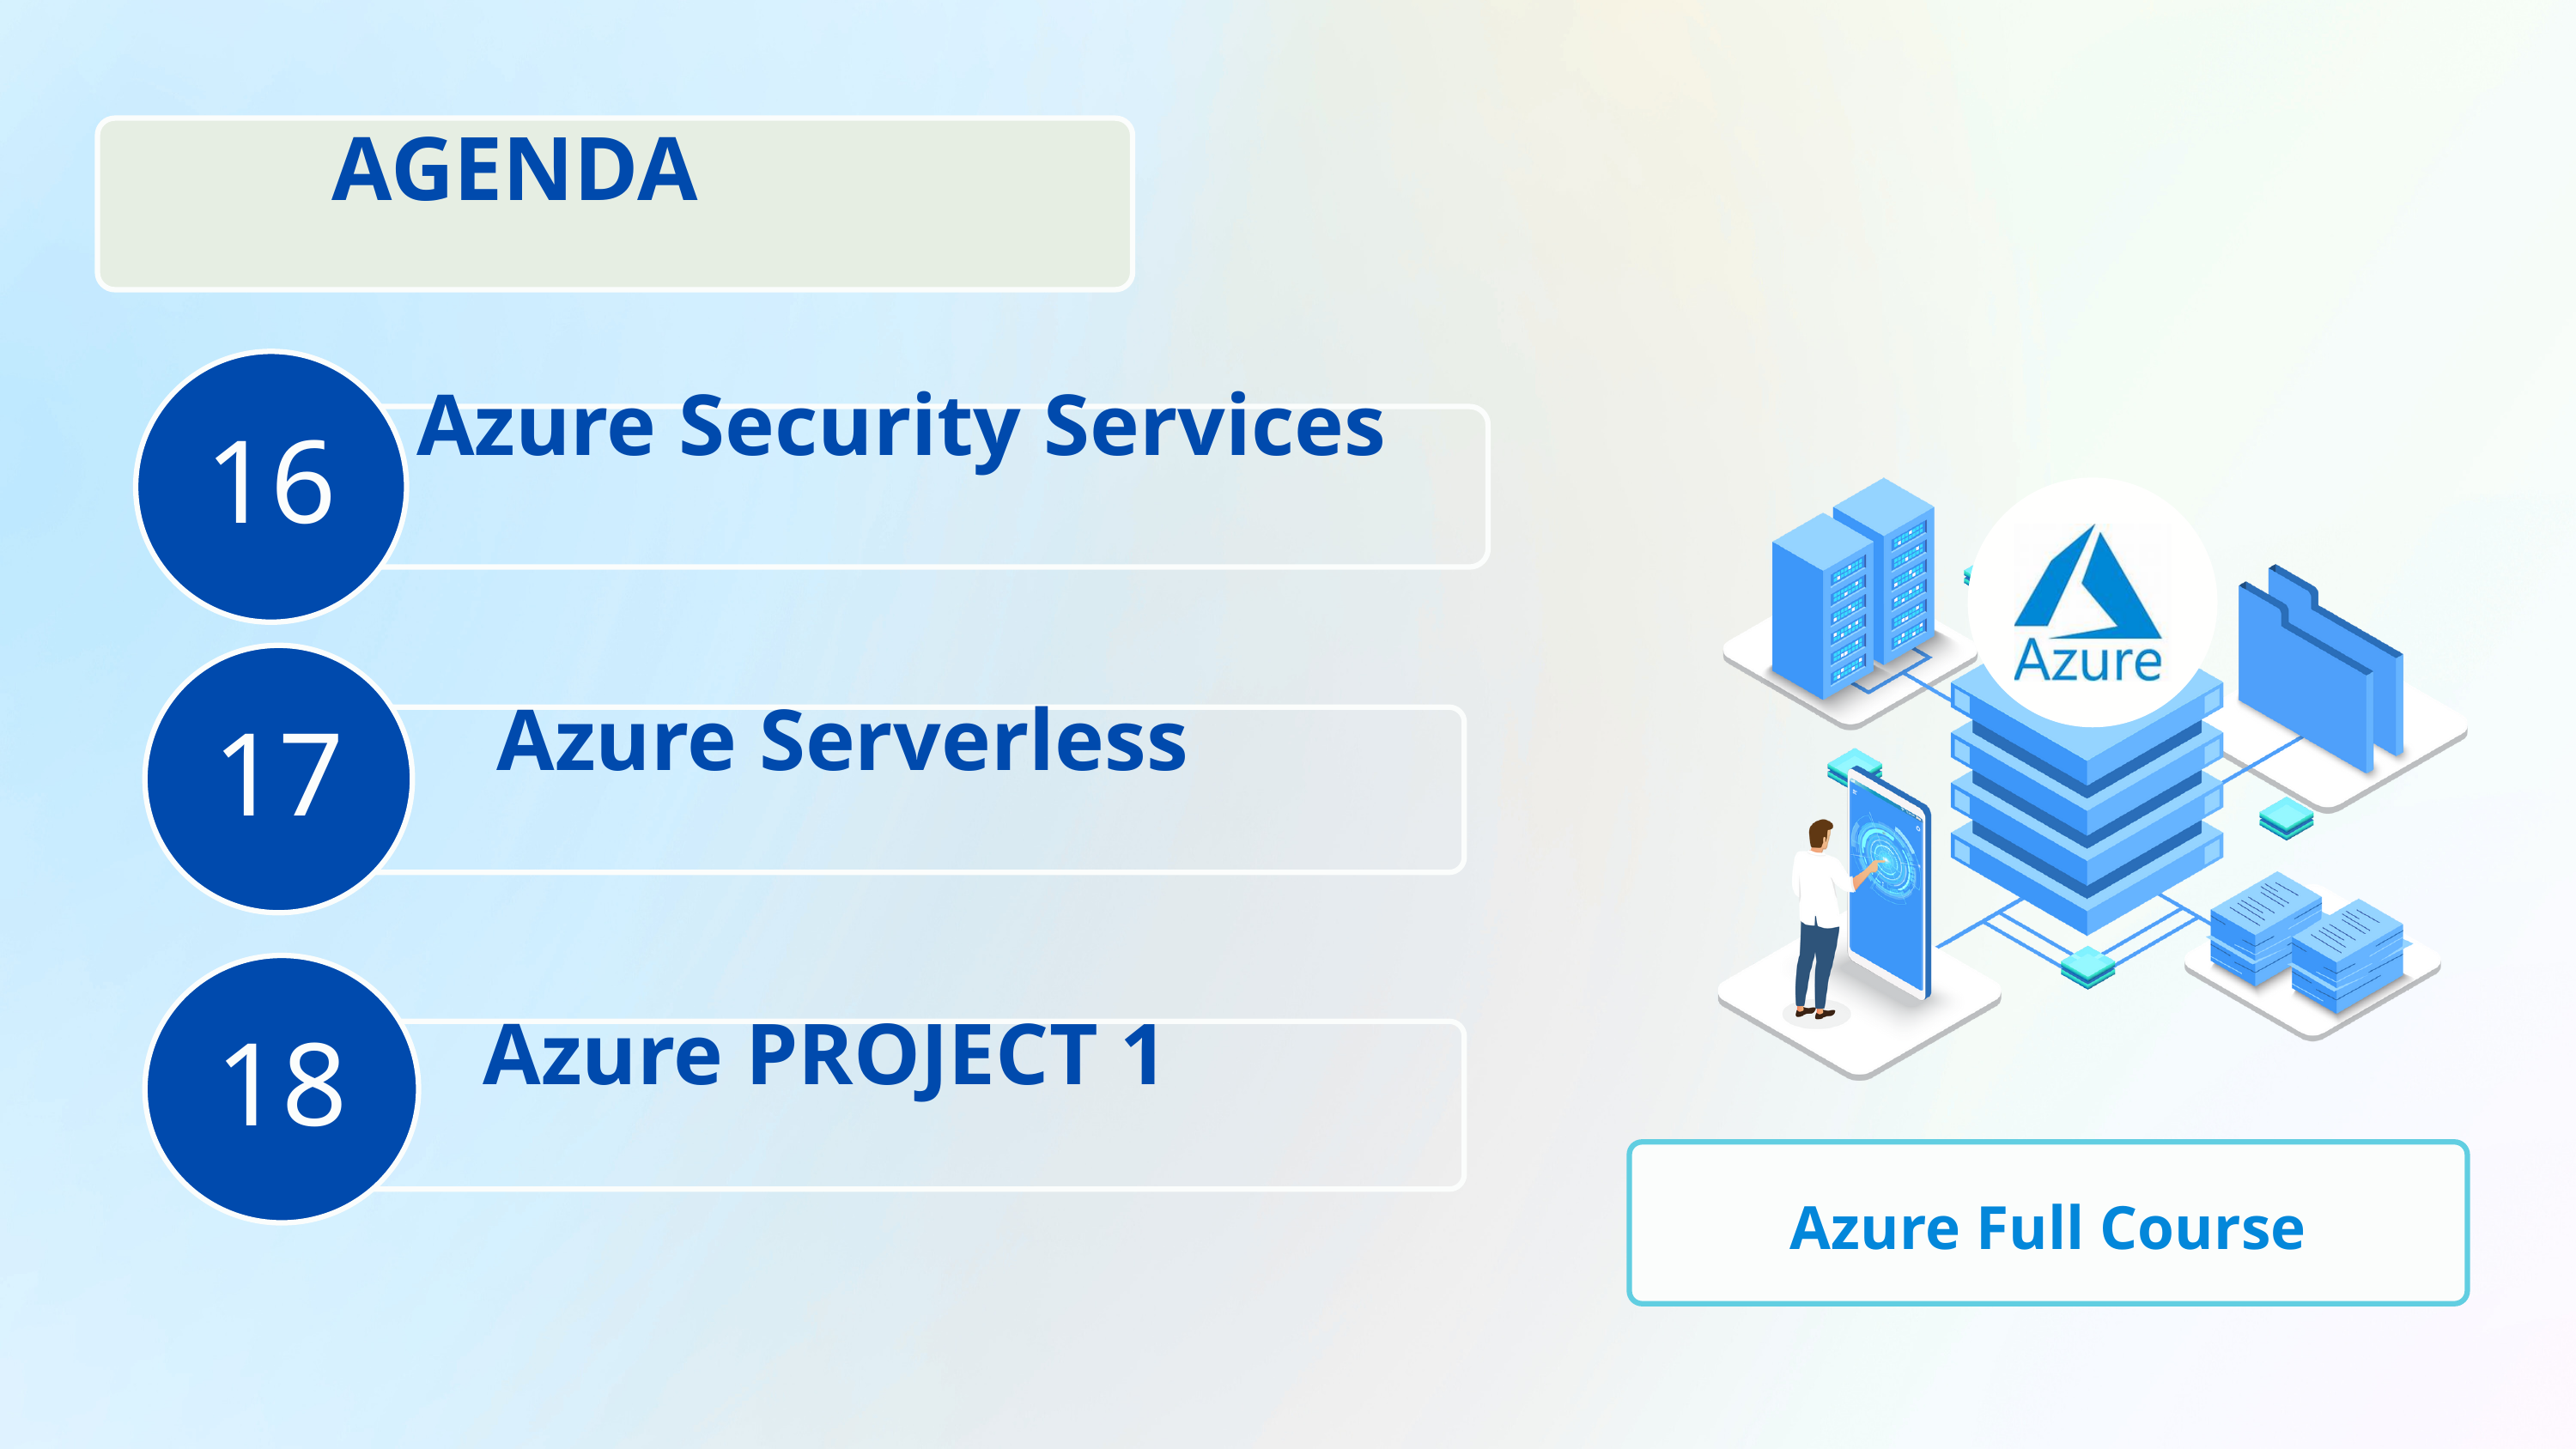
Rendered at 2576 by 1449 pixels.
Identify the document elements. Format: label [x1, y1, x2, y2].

text_box [1717, 477, 2468, 1081]
text_box [410, 406, 1489, 567]
text_box [0, 0, 2576, 1449]
text_box [1967, 477, 2218, 728]
text_box [416, 706, 1465, 873]
text_box [144, 955, 419, 1223]
text_box [1629, 1142, 2468, 1304]
text_box [144, 645, 413, 913]
text_box [135, 351, 407, 622]
text_box [422, 1021, 1465, 1190]
text_box [97, 118, 1133, 290]
